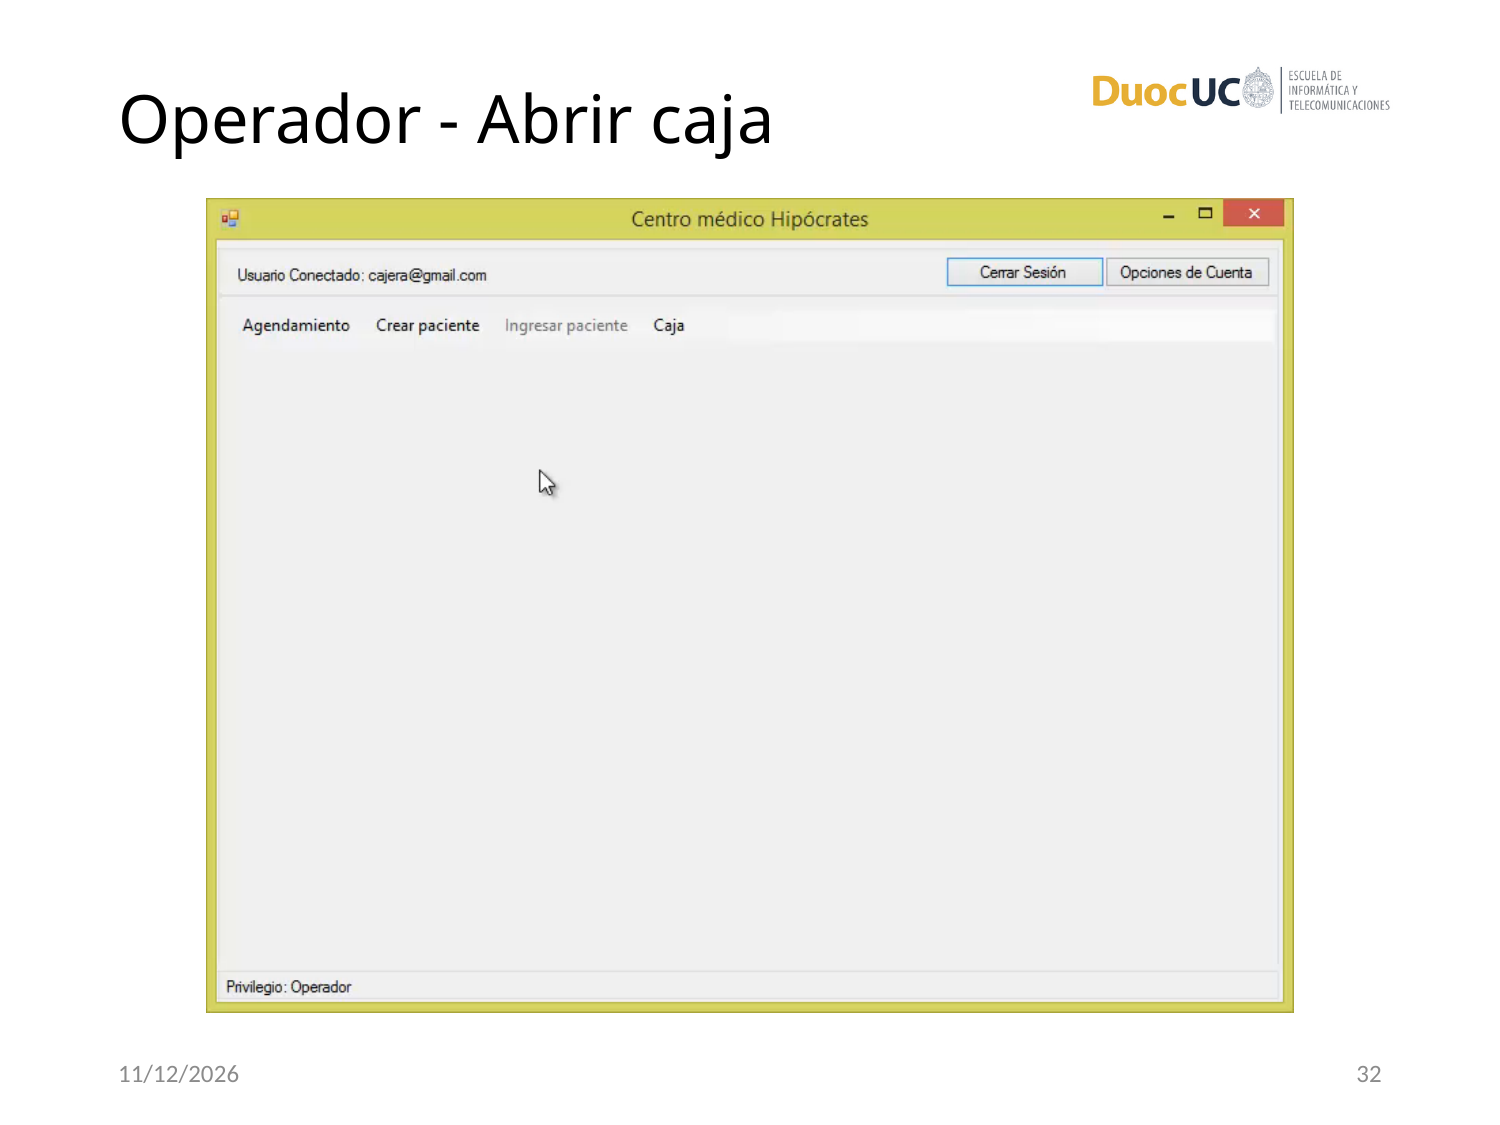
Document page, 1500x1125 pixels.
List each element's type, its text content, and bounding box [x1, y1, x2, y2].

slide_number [103, 1042, 441, 1103]
title Operador - Abrir caja [103, 59, 959, 185]
picture [1085, 59, 1397, 118]
slide_number 32 [1059, 1042, 1397, 1103]
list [206, 197, 1294, 1014]
